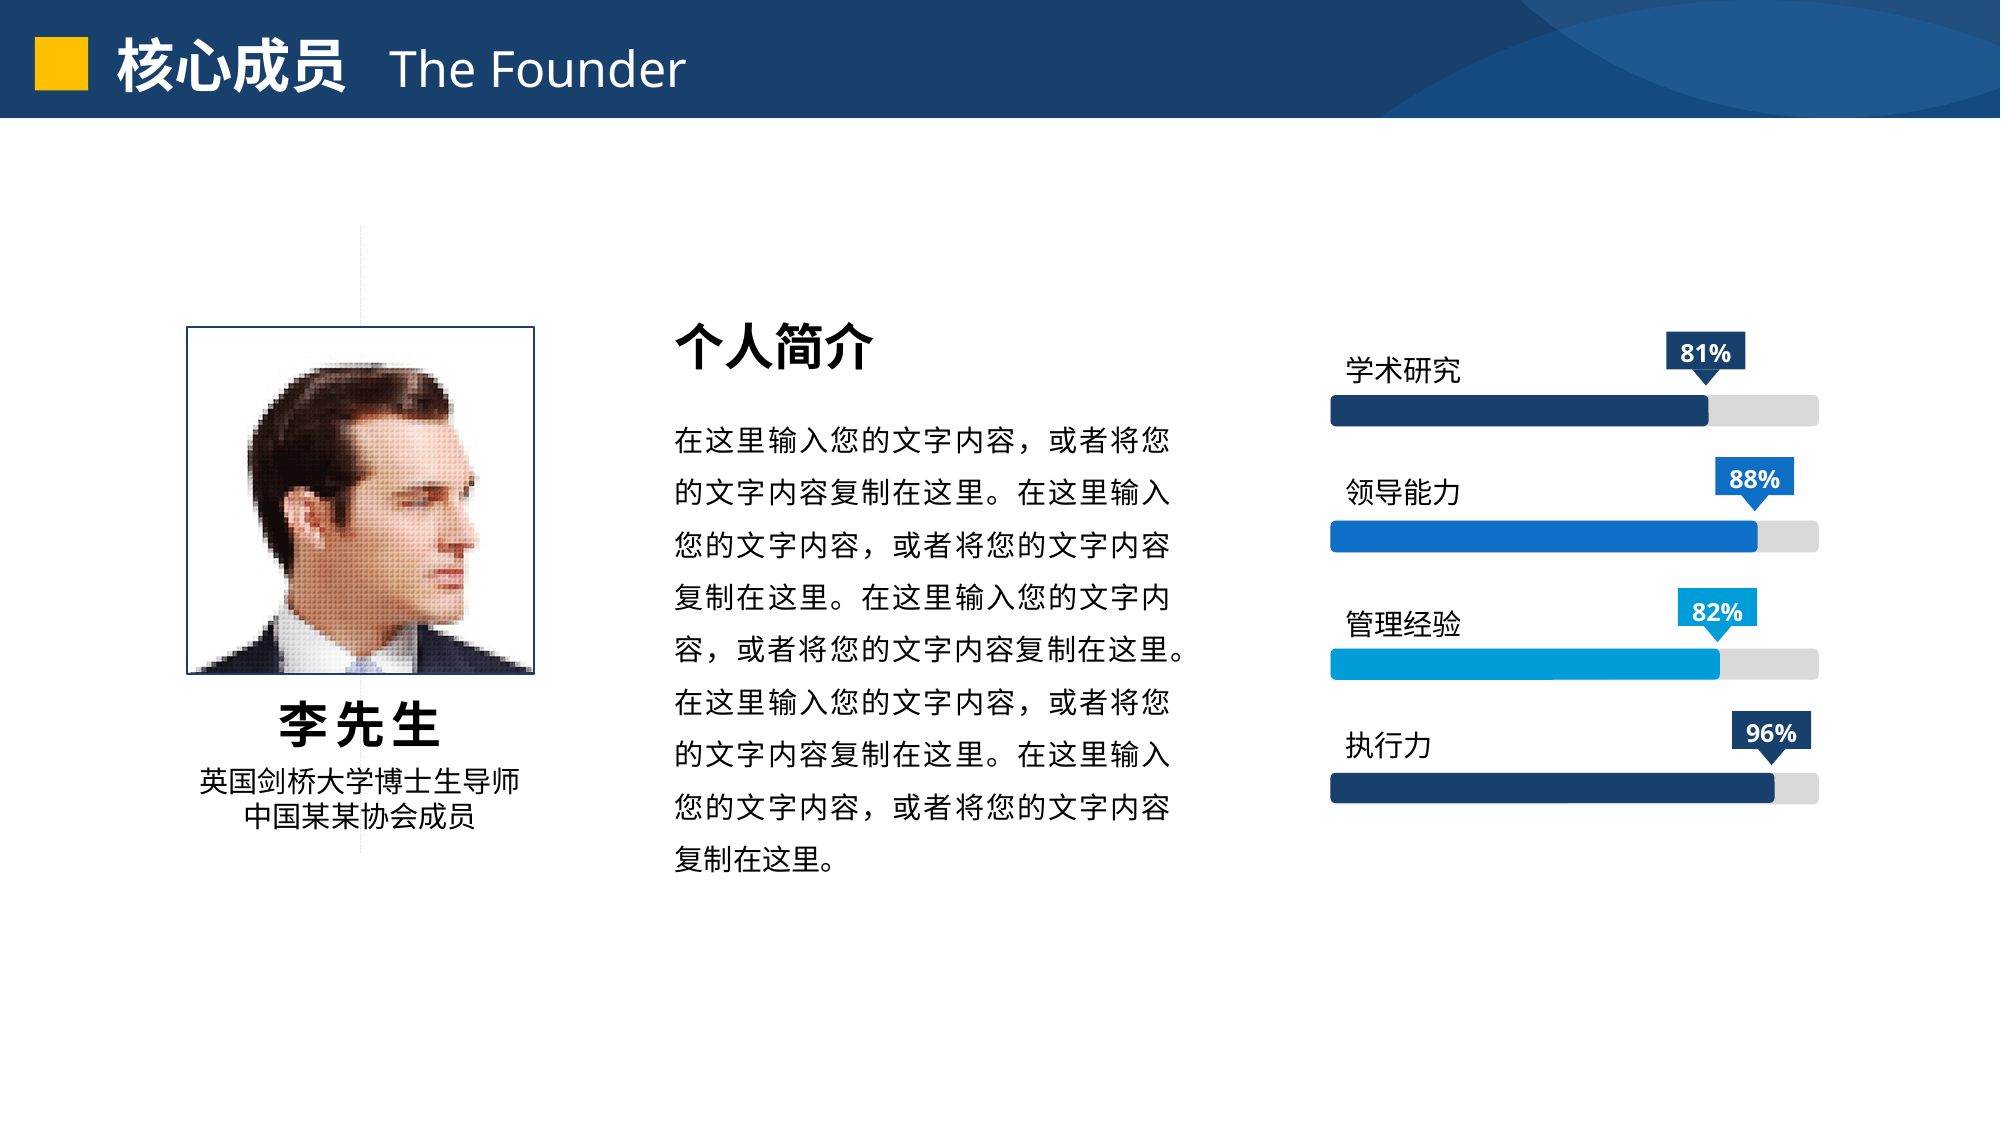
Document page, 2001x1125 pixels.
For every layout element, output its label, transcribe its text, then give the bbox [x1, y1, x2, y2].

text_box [1729, 709, 1814, 766]
text_box 领导能力 [1330, 467, 1572, 517]
text_box [1329, 771, 1820, 806]
text_box 李先生 [361, 685, 486, 755]
text_box [1705, 394, 1820, 428]
picture [187, 327, 533, 673]
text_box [0, 0, 2000, 119]
text_box 在这里输入您的文字内容，或者将您的文字内容复制在这里。在这里输入您的文字内容，或者将您的文字内容复制在这里。在这里输入您的文字内容，或者将您的文字内容复制在这里。在这里输入您的文字内容，或者将您的文字内容复制在这里。在这里输入您的文字内容，或者将您的文字内容复制在这里。 [660, 397, 1187, 884]
text_box [1329, 519, 1759, 554]
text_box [1712, 456, 1798, 512]
text_box 执行力 [1330, 719, 1572, 770]
text_box 管理经验 [1330, 598, 1572, 649]
text_box 个人简介 [659, 308, 1027, 383]
text_box [1717, 647, 1820, 681]
text_box 李先生 [234, 685, 360, 755]
text_box 英国剑桥大学博士生导师 中国某某协会成员 [172, 755, 360, 841]
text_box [1663, 330, 1749, 386]
text_box [1329, 647, 1721, 681]
text_box 英国剑桥大学博士生导师 中国某某协会成员 [361, 755, 549, 841]
text_box [1754, 519, 1820, 554]
text_box 学术研究 [1330, 344, 1572, 395]
text_box [1329, 394, 1710, 428]
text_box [1675, 588, 1760, 643]
text_box [1329, 771, 1776, 805]
